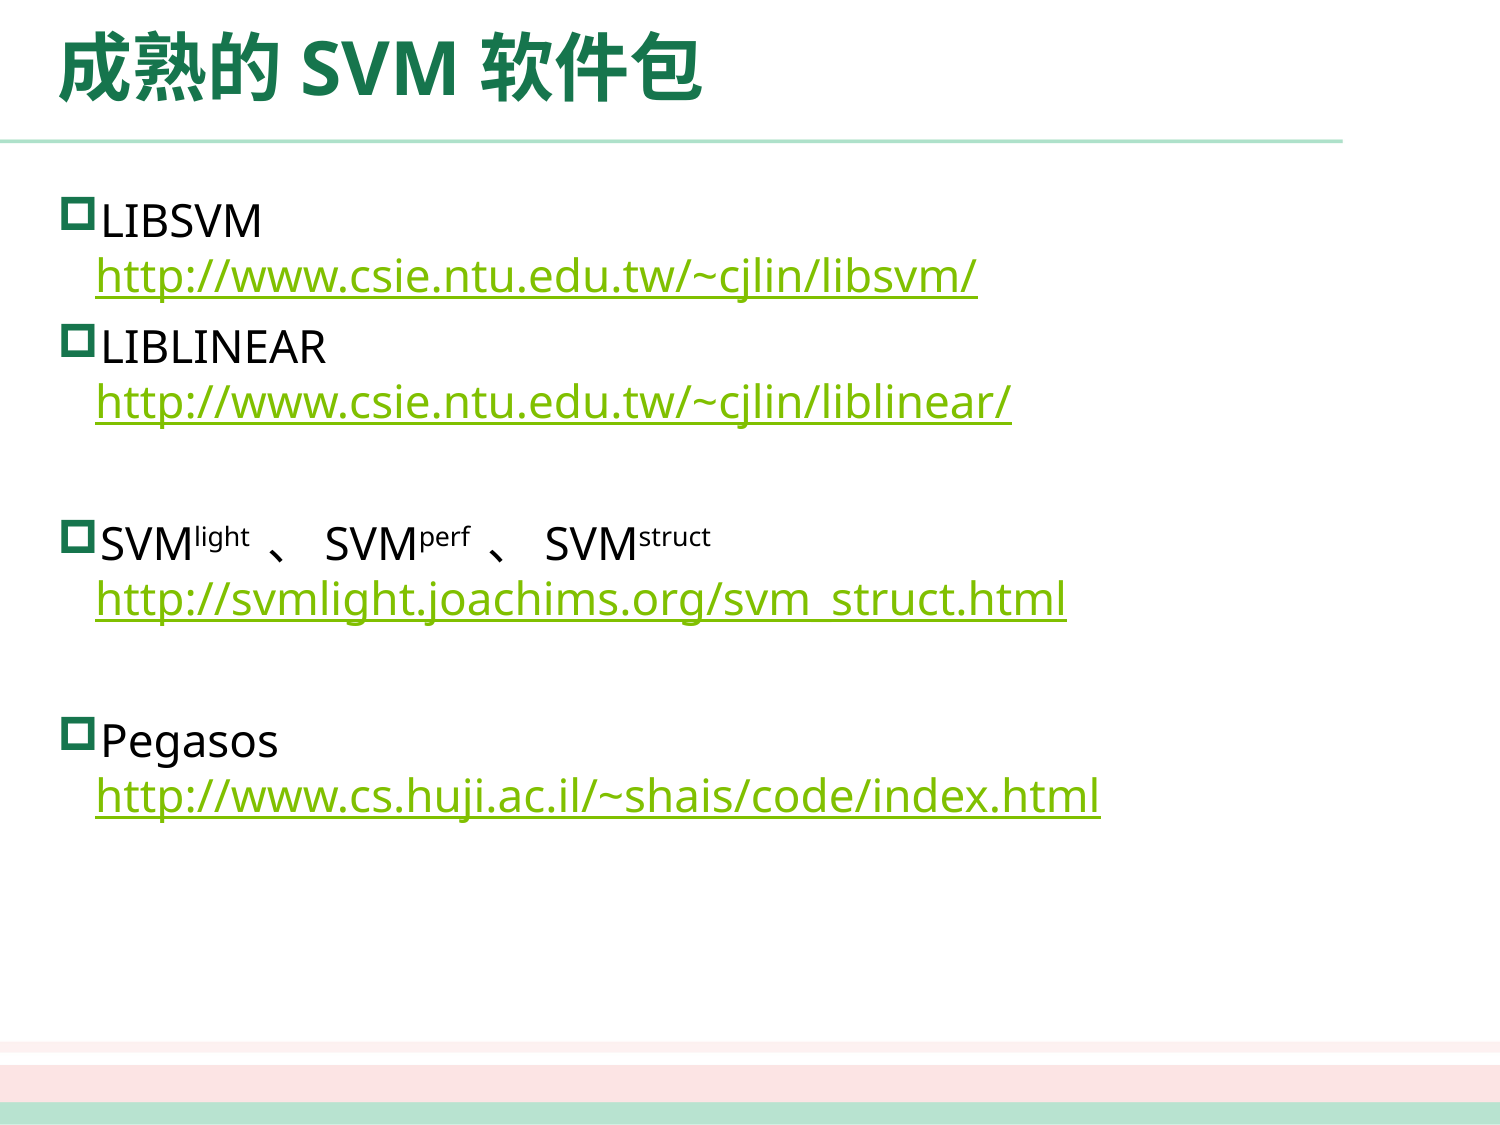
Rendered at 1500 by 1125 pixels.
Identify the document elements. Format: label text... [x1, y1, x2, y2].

title 成熟的SVM软件包 [42, 7, 1337, 135]
picture [0, 0, 1500, 1125]
list LIBSVM http://www.csie.ntu.edu.tw/~cjlin/libsvm/ LIBLINEAR http://www.csie.ntu.edu.tw/~cjlin/liblinear/ SVMlight 、SVMperf 、SVMstruct http://svmlight.joachims.org/svm_struct.html Pegasos http://www.cs.huji.ac.il/~shais/code/index.html [42, 190, 1457, 999]
